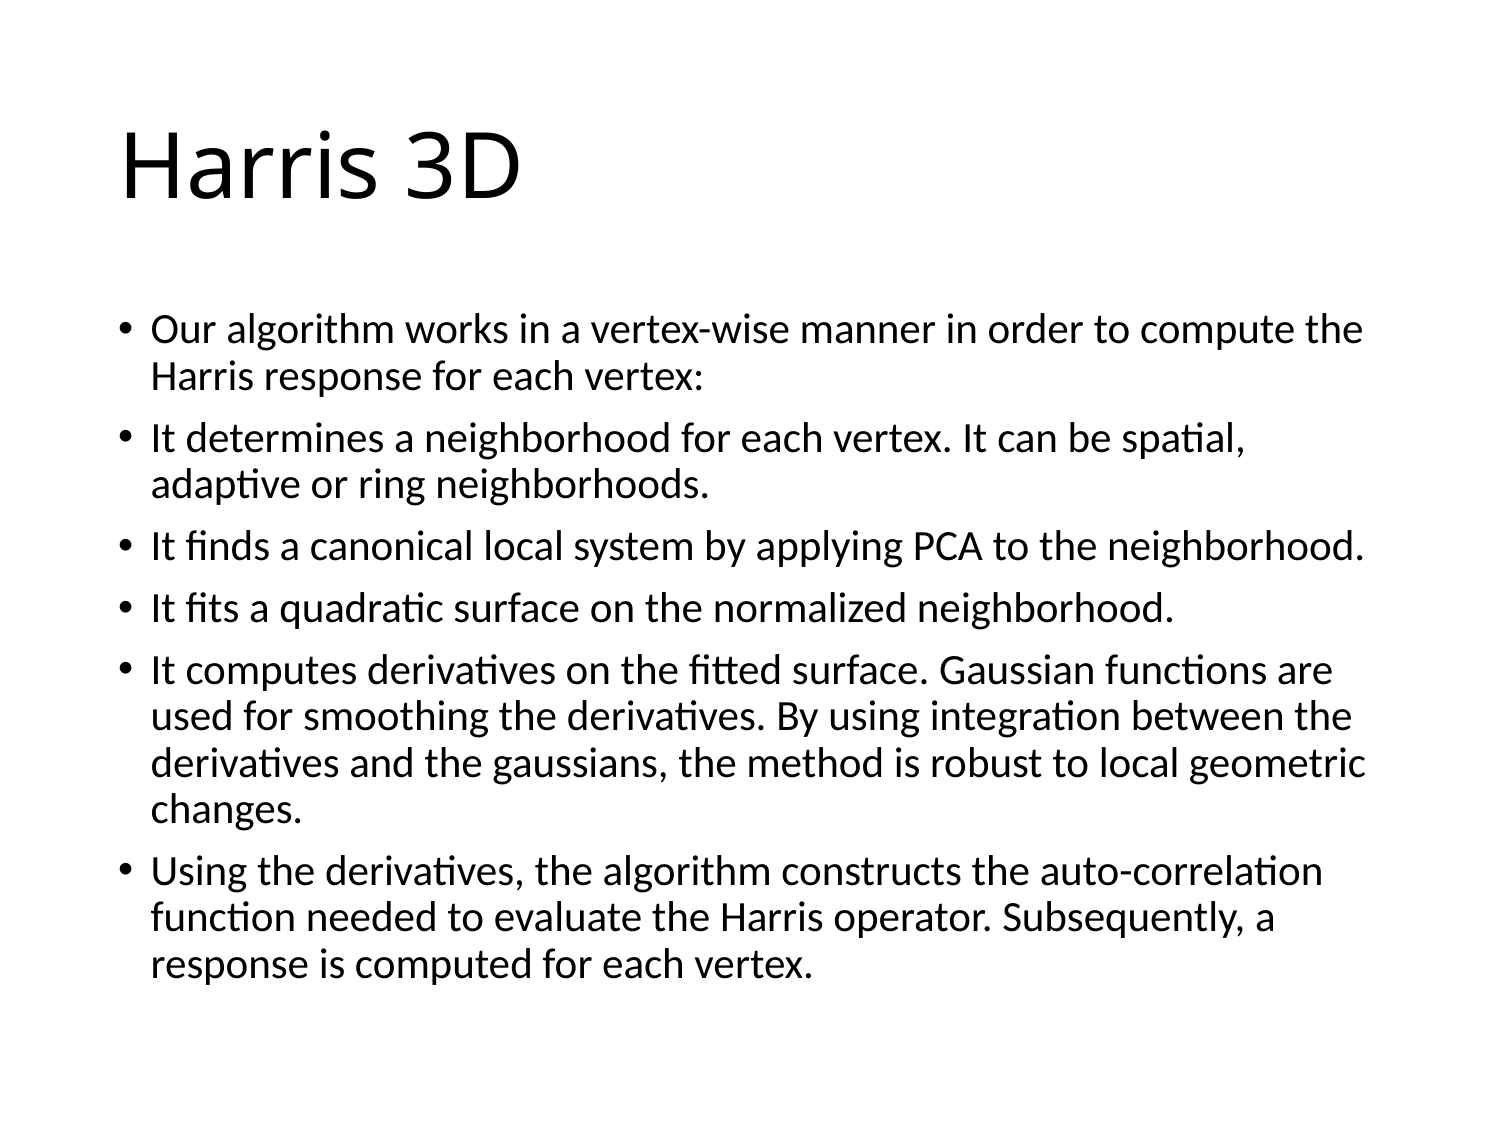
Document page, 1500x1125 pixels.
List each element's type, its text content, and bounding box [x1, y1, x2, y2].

title Harris 3D [103, 59, 1397, 278]
list Our algorithm works in a vertex-wise manner in order to compute the Harris response for each vertex: It determines a neighborhood for each vertex. It can be spatial, adaptive or ring neighborhoods. It finds a canonical local system by applying PCA to the neighborhood. It fits a quadratic surface on the normalized neighborhood. It computes derivatives on the fitted surface. Gaussian functions are used for smoothing the derivatives. By using integration between the derivatives and the gaussians, the method is robust to local geometric changes. Using the derivatives, the algorithm constructs the auto-correlation function needed to evaluate the Harris operator. Subsequently, a response is computed for each vertex. [103, 299, 1397, 1014]
